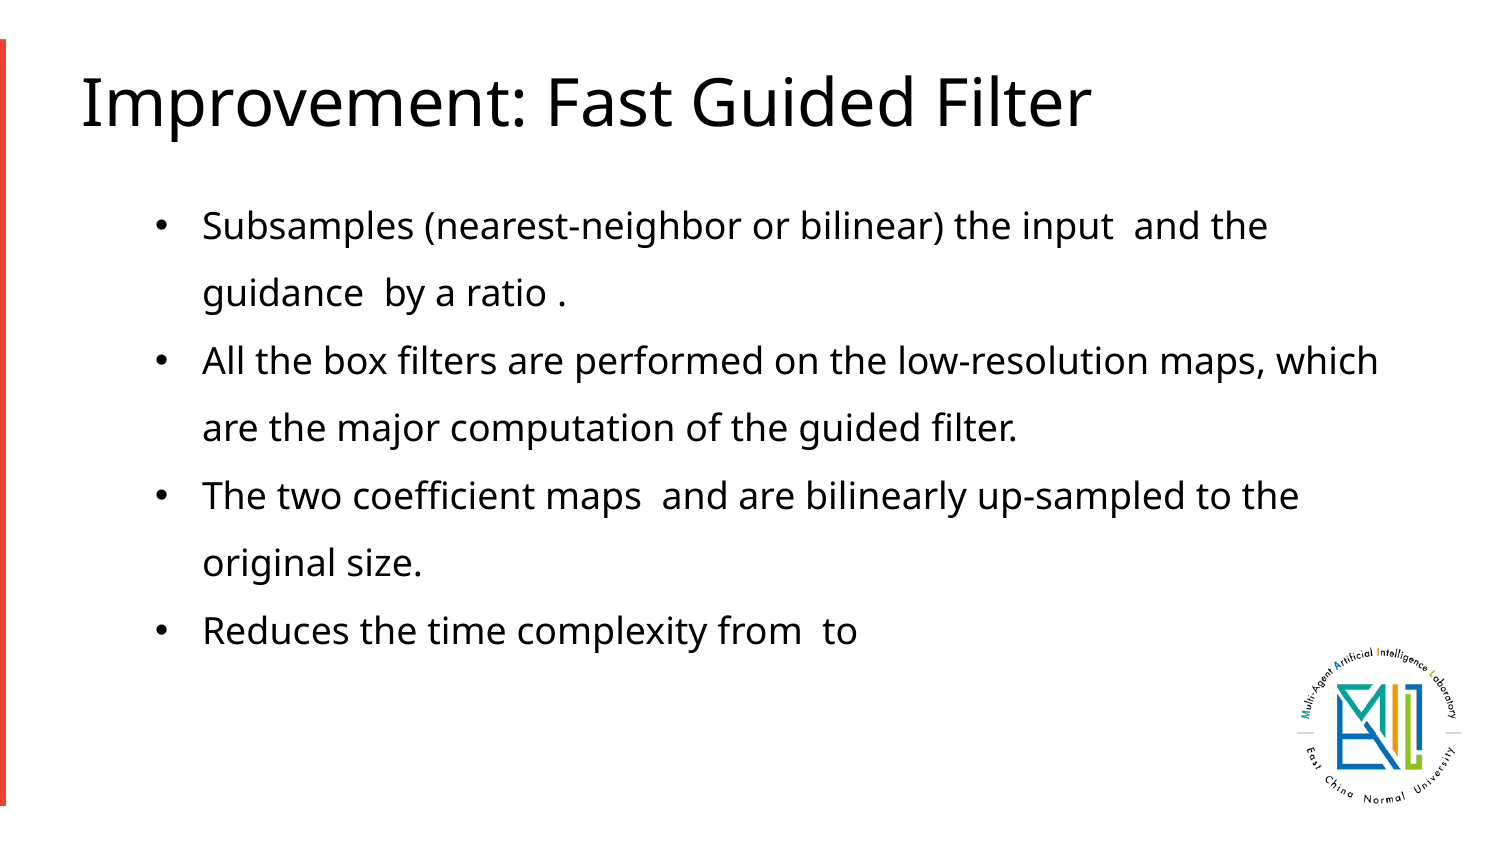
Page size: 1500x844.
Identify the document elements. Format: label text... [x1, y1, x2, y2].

text_box Improvement: Fast Guided Filter [81, 59, 1095, 140]
picture [0, 38, 6, 806]
picture [1237, 584, 1500, 844]
